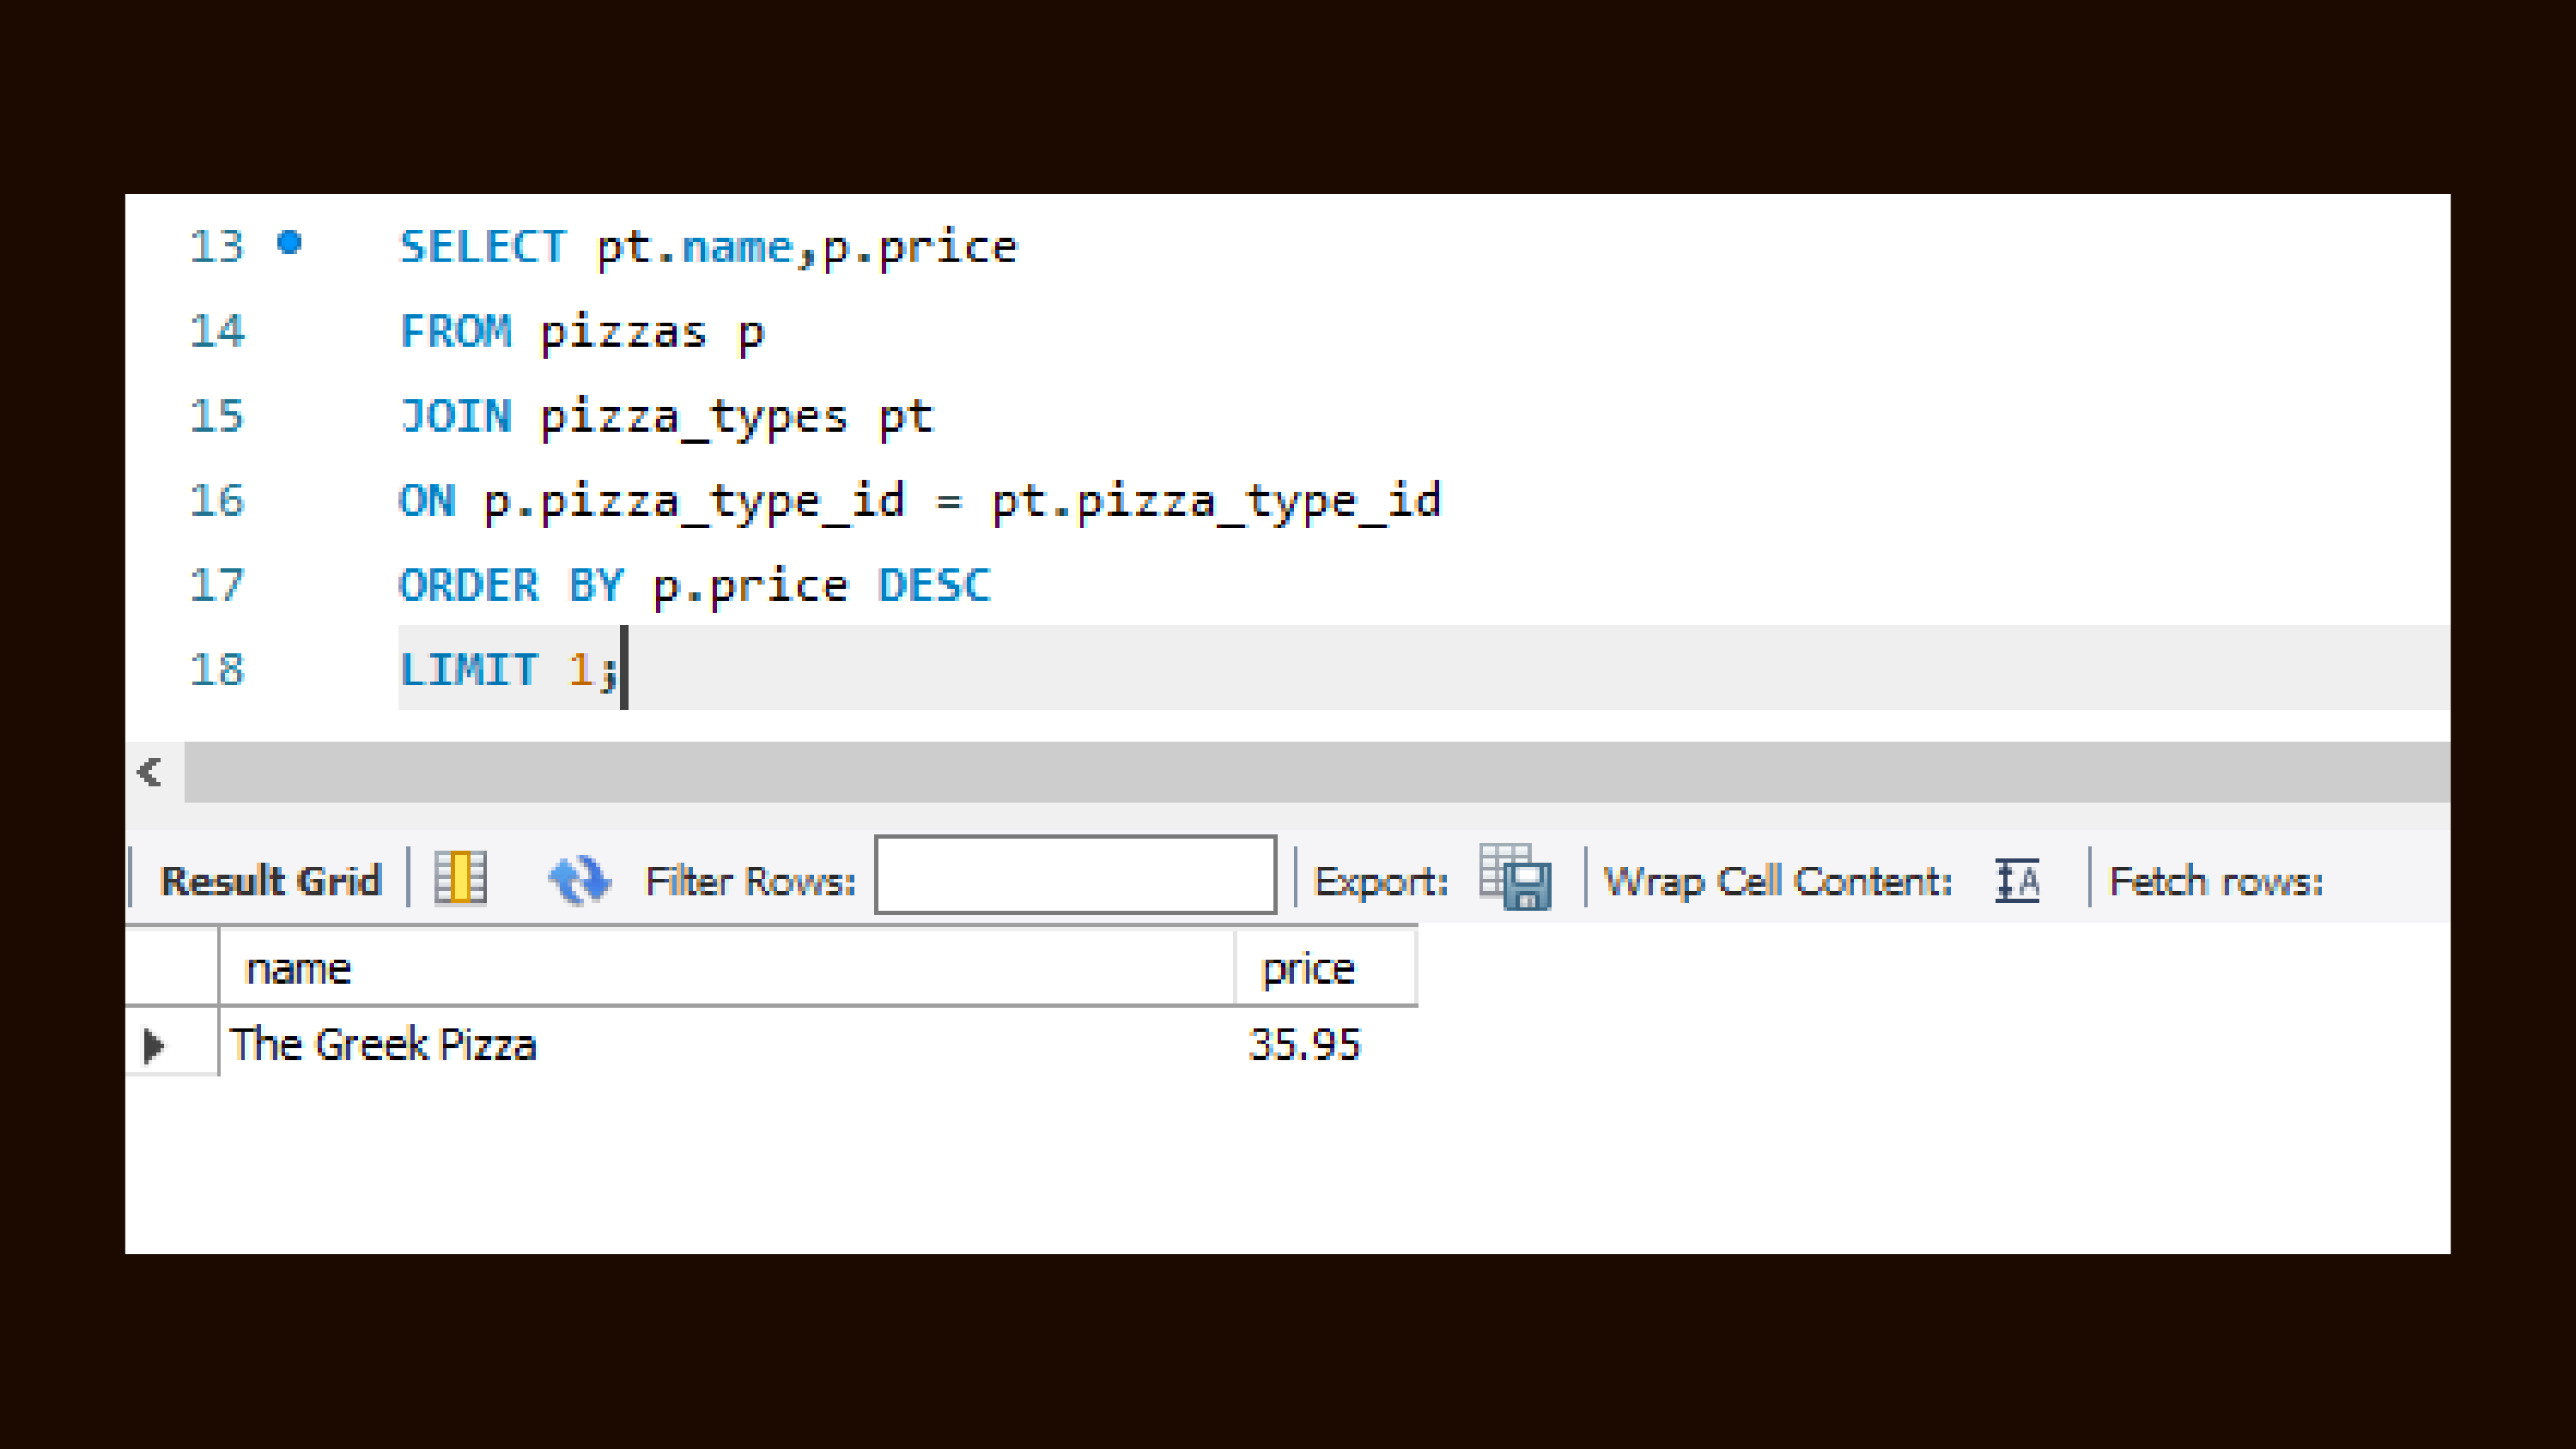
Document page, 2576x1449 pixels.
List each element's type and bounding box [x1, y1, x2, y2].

text_box [125, 194, 2451, 1254]
